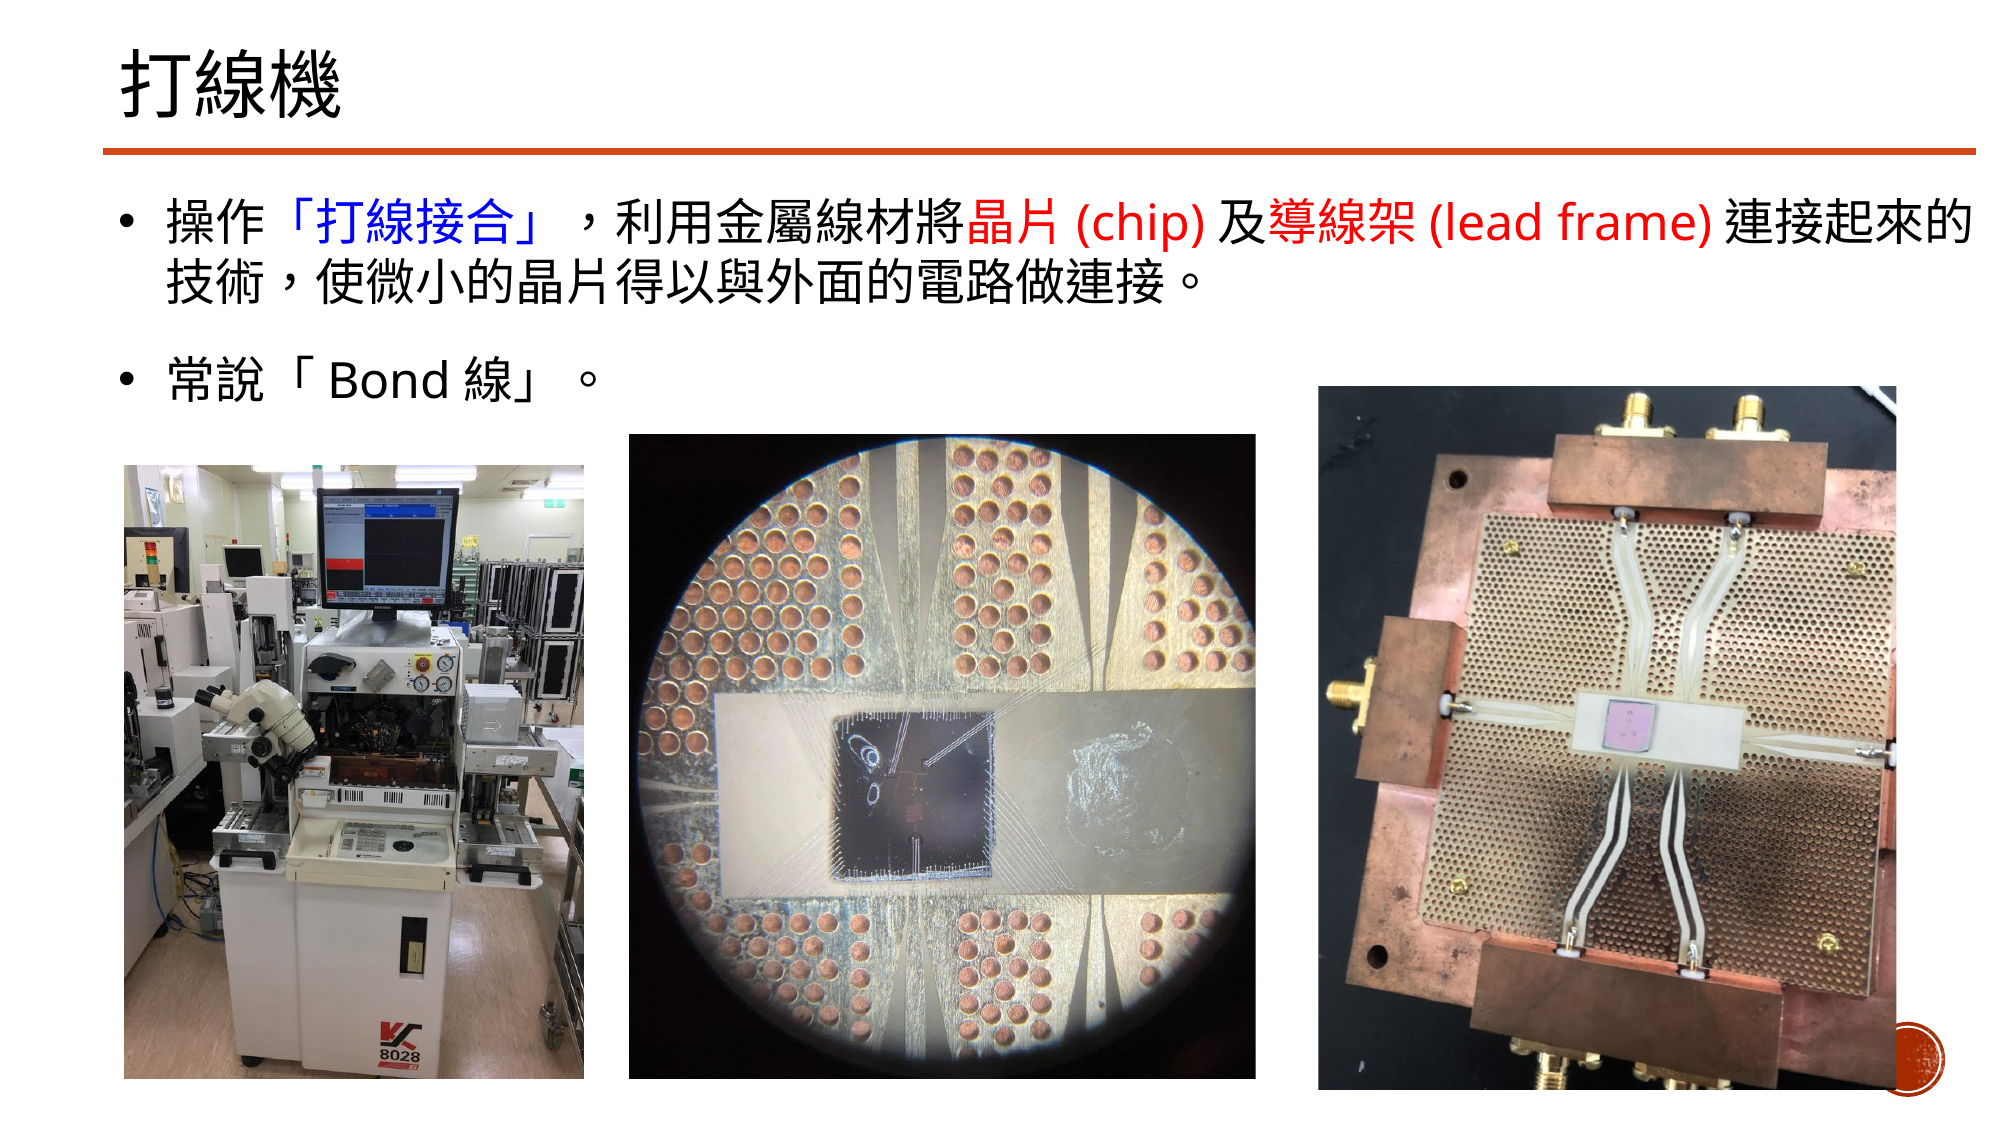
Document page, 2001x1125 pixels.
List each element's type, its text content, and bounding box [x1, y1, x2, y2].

text_box 操作「打線接合」，利用金屬線材將晶片(chip)及導線架(lead frame)連接起來的技術，使微小的晶片得以與外面的電路做連接。 常說「Bond線」。 [103, 183, 2000, 476]
text_box 打線機 [103, 30, 845, 136]
picture [629, 434, 1256, 1079]
picture [1318, 386, 1897, 1090]
picture [124, 465, 584, 1079]
